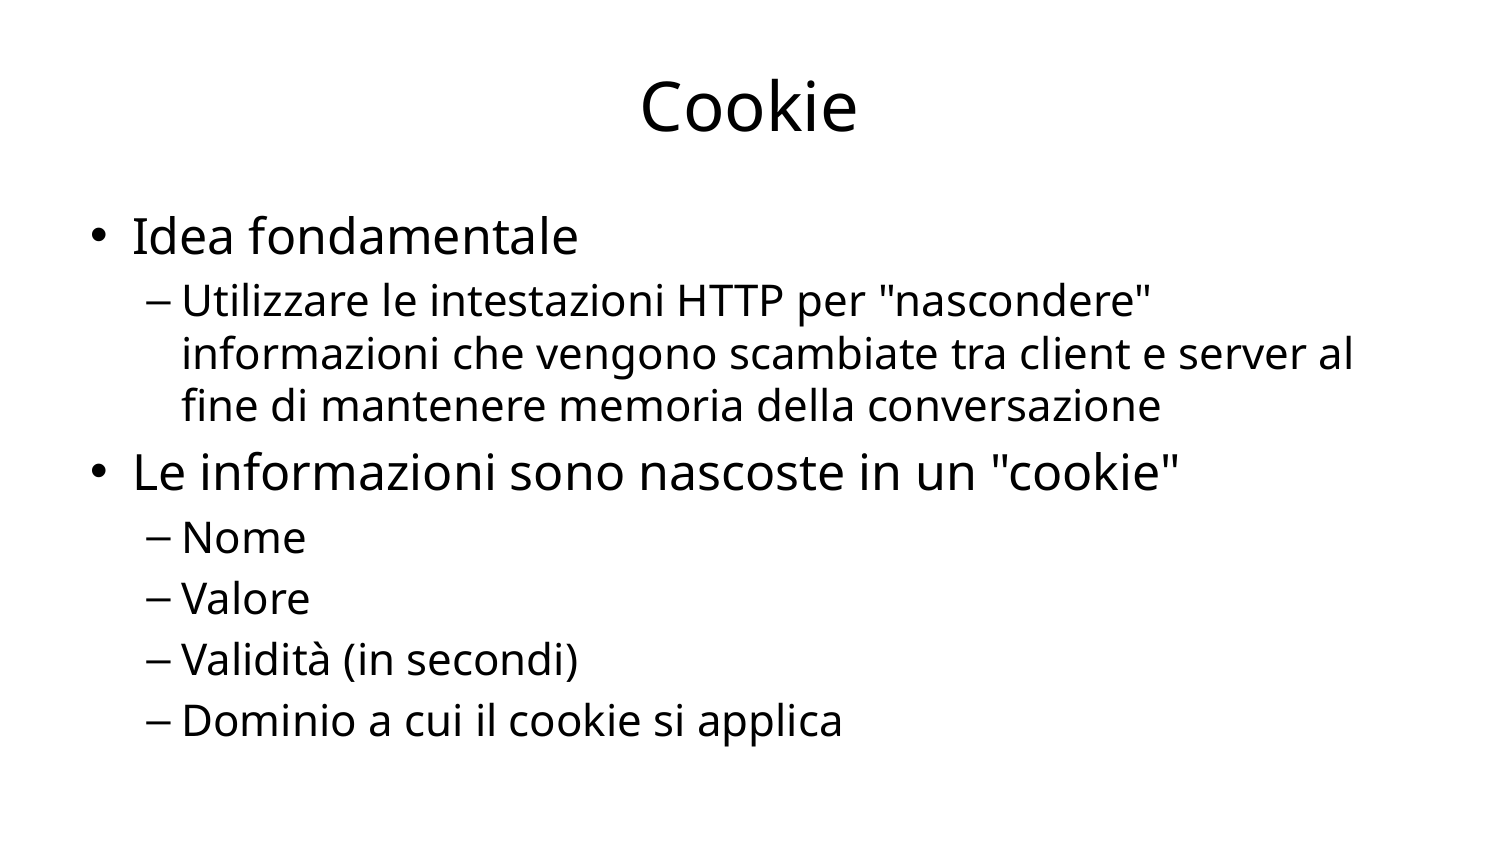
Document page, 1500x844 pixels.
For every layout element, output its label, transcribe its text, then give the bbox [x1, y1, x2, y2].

title Cookie [75, 33, 1425, 175]
list Idea fondamentale Utilizzare le intestazioni HTTP per "nascondere" informazioni che vengono scambiate tra client e server al fine di mantenere memoria della conversazione Le informazioni sono nascoste in un "cookie" Nome Valore Validità (in secondi) Dominio a cui il cookie si applica [75, 196, 1425, 754]
